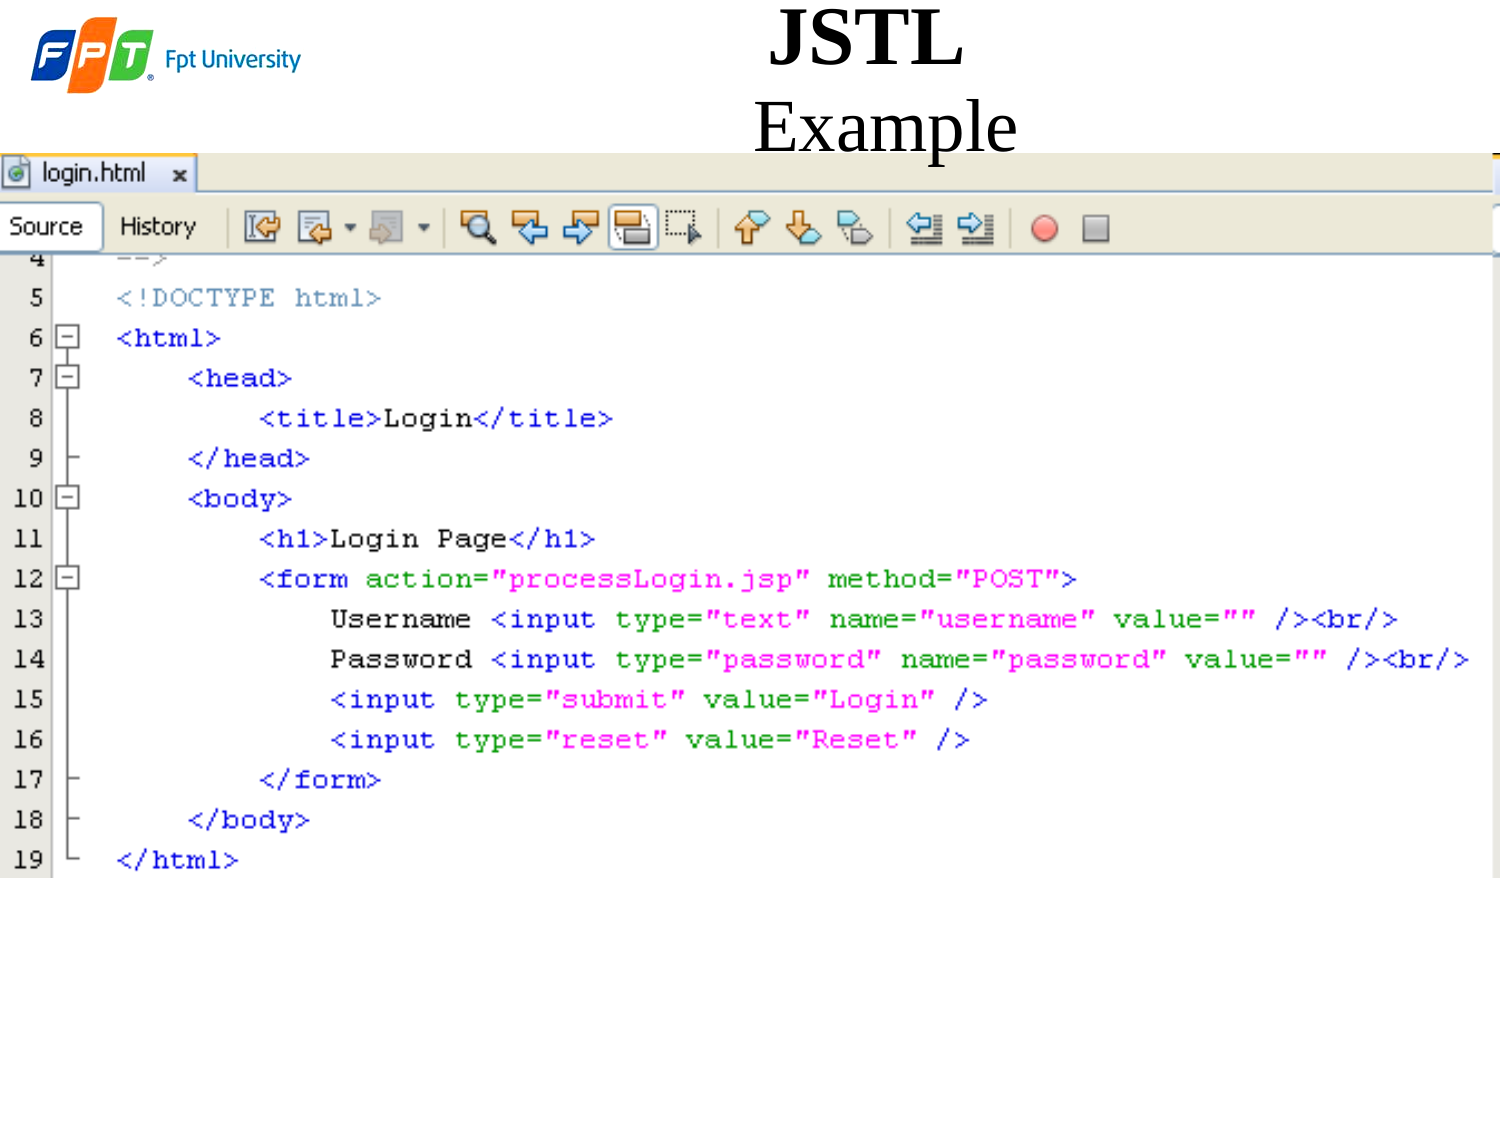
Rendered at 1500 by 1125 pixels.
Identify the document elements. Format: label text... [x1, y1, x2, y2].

title JSTL Example [249, 0, 1500, 153]
picture [0, 0, 249, 122]
picture [0, 153, 1500, 879]
